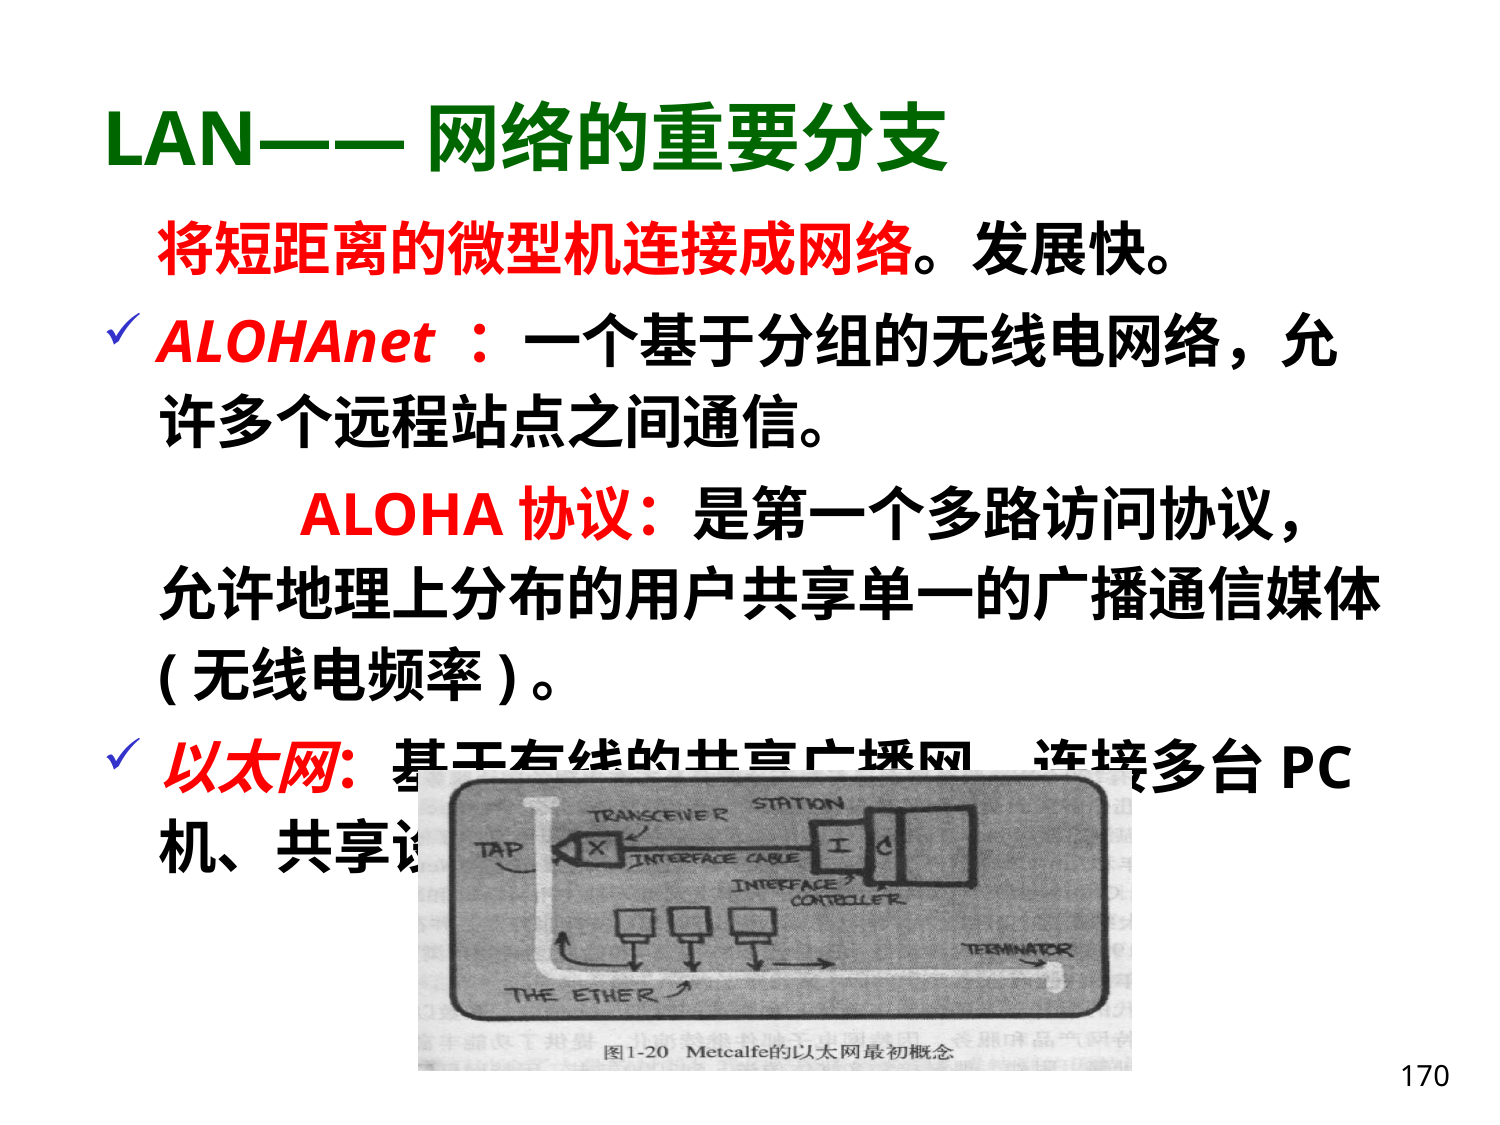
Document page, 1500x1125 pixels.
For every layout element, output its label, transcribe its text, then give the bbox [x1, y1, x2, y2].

slide_number 170 [1362, 1050, 1466, 1125]
picture [418, 770, 1132, 1071]
list 将短距离的微型机连接成网络。发展快。 ALOHAnet ：一个基于分组的无线电网络，允许多个远程站点之间通信。 ALOHA协议：是第一个多路访问协议，允许地理上分布的用户共享单一的广播通信媒体(无线电频率)。 以太网：基于有线的共享广播网，连接多台PC 机、共享设备，采用以太网协议。 [87, 194, 1398, 771]
title LAN——网络的重要分支 [87, 67, 1466, 204]
